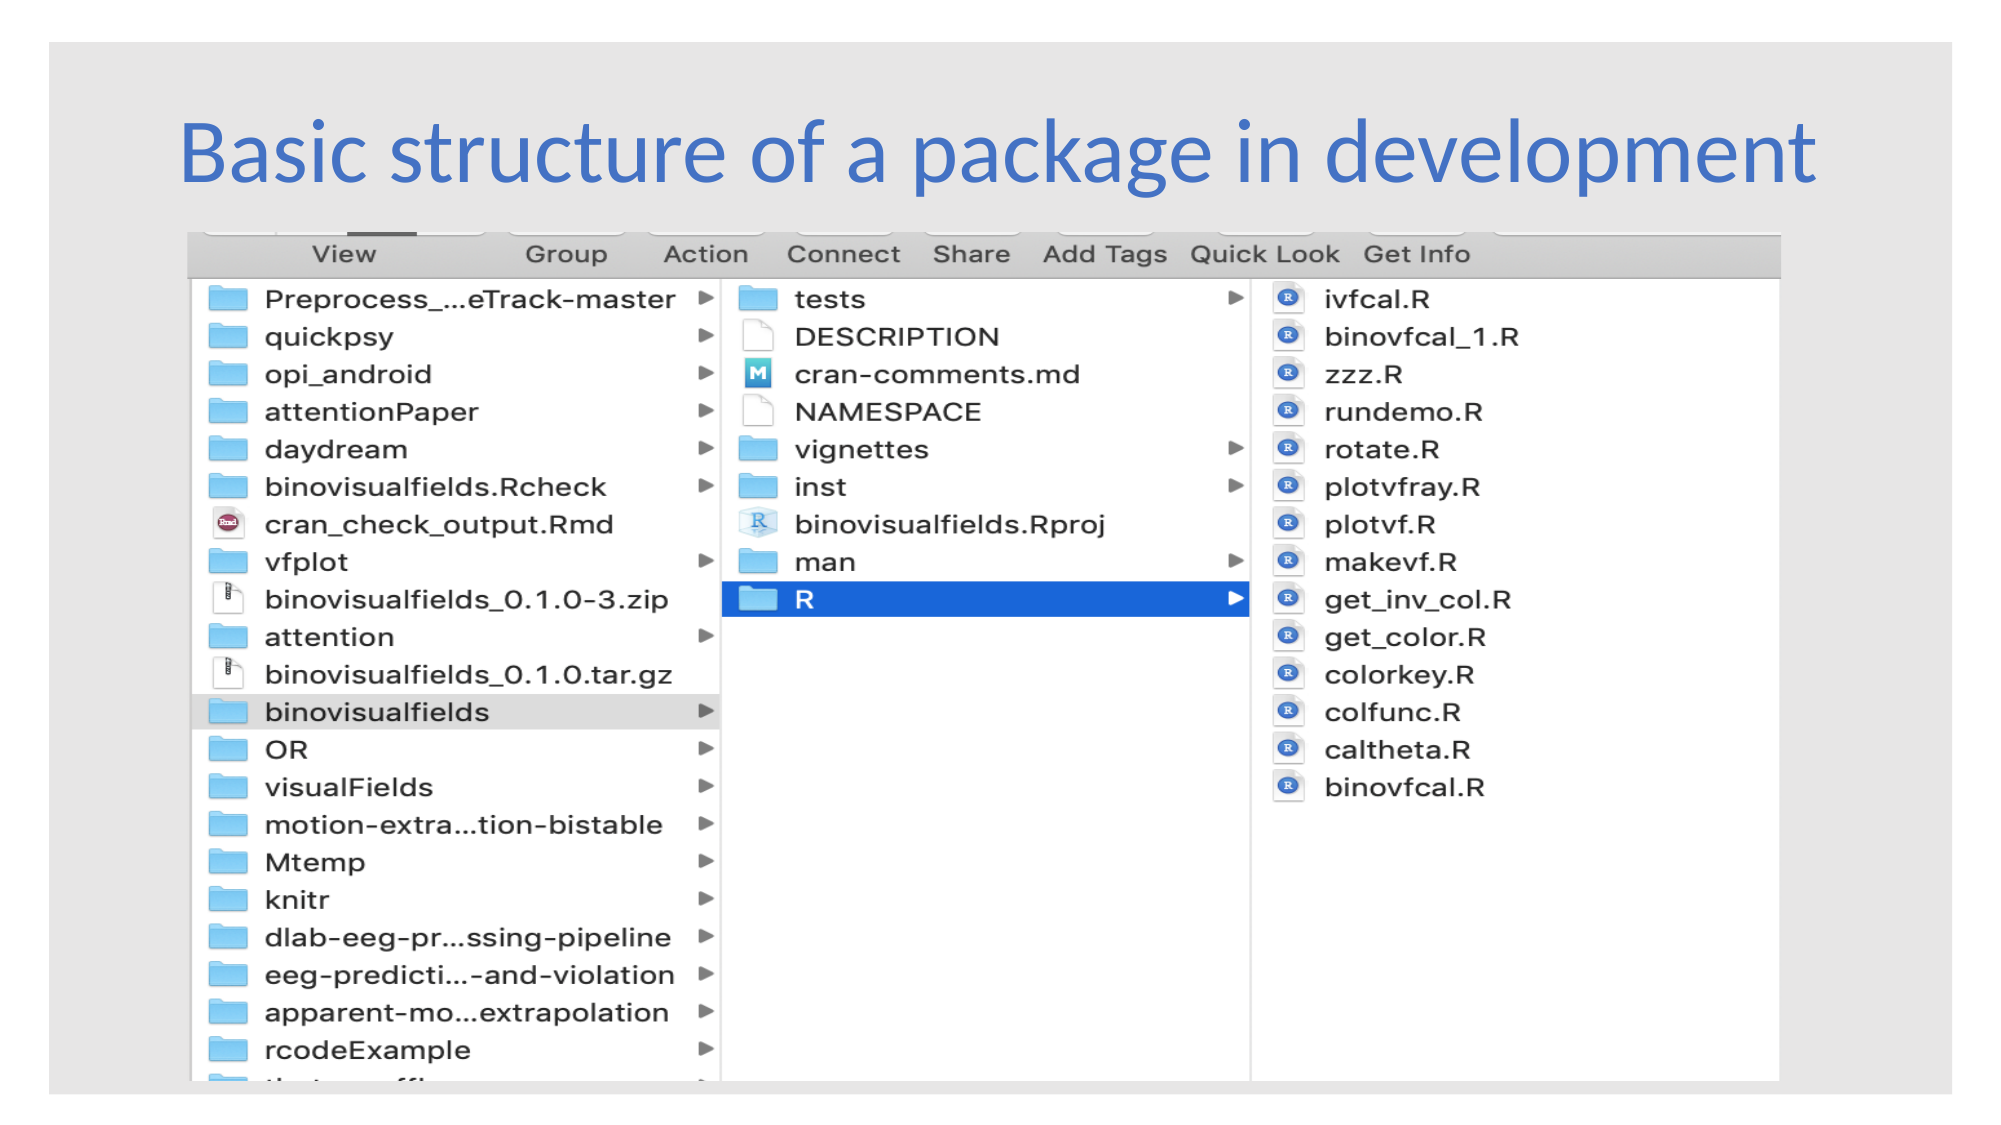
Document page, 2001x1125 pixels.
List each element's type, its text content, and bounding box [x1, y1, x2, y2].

title Basic structure of a package in development [137, 44, 1863, 262]
text_box [48, 41, 1953, 1095]
picture [187, 231, 1782, 1081]
